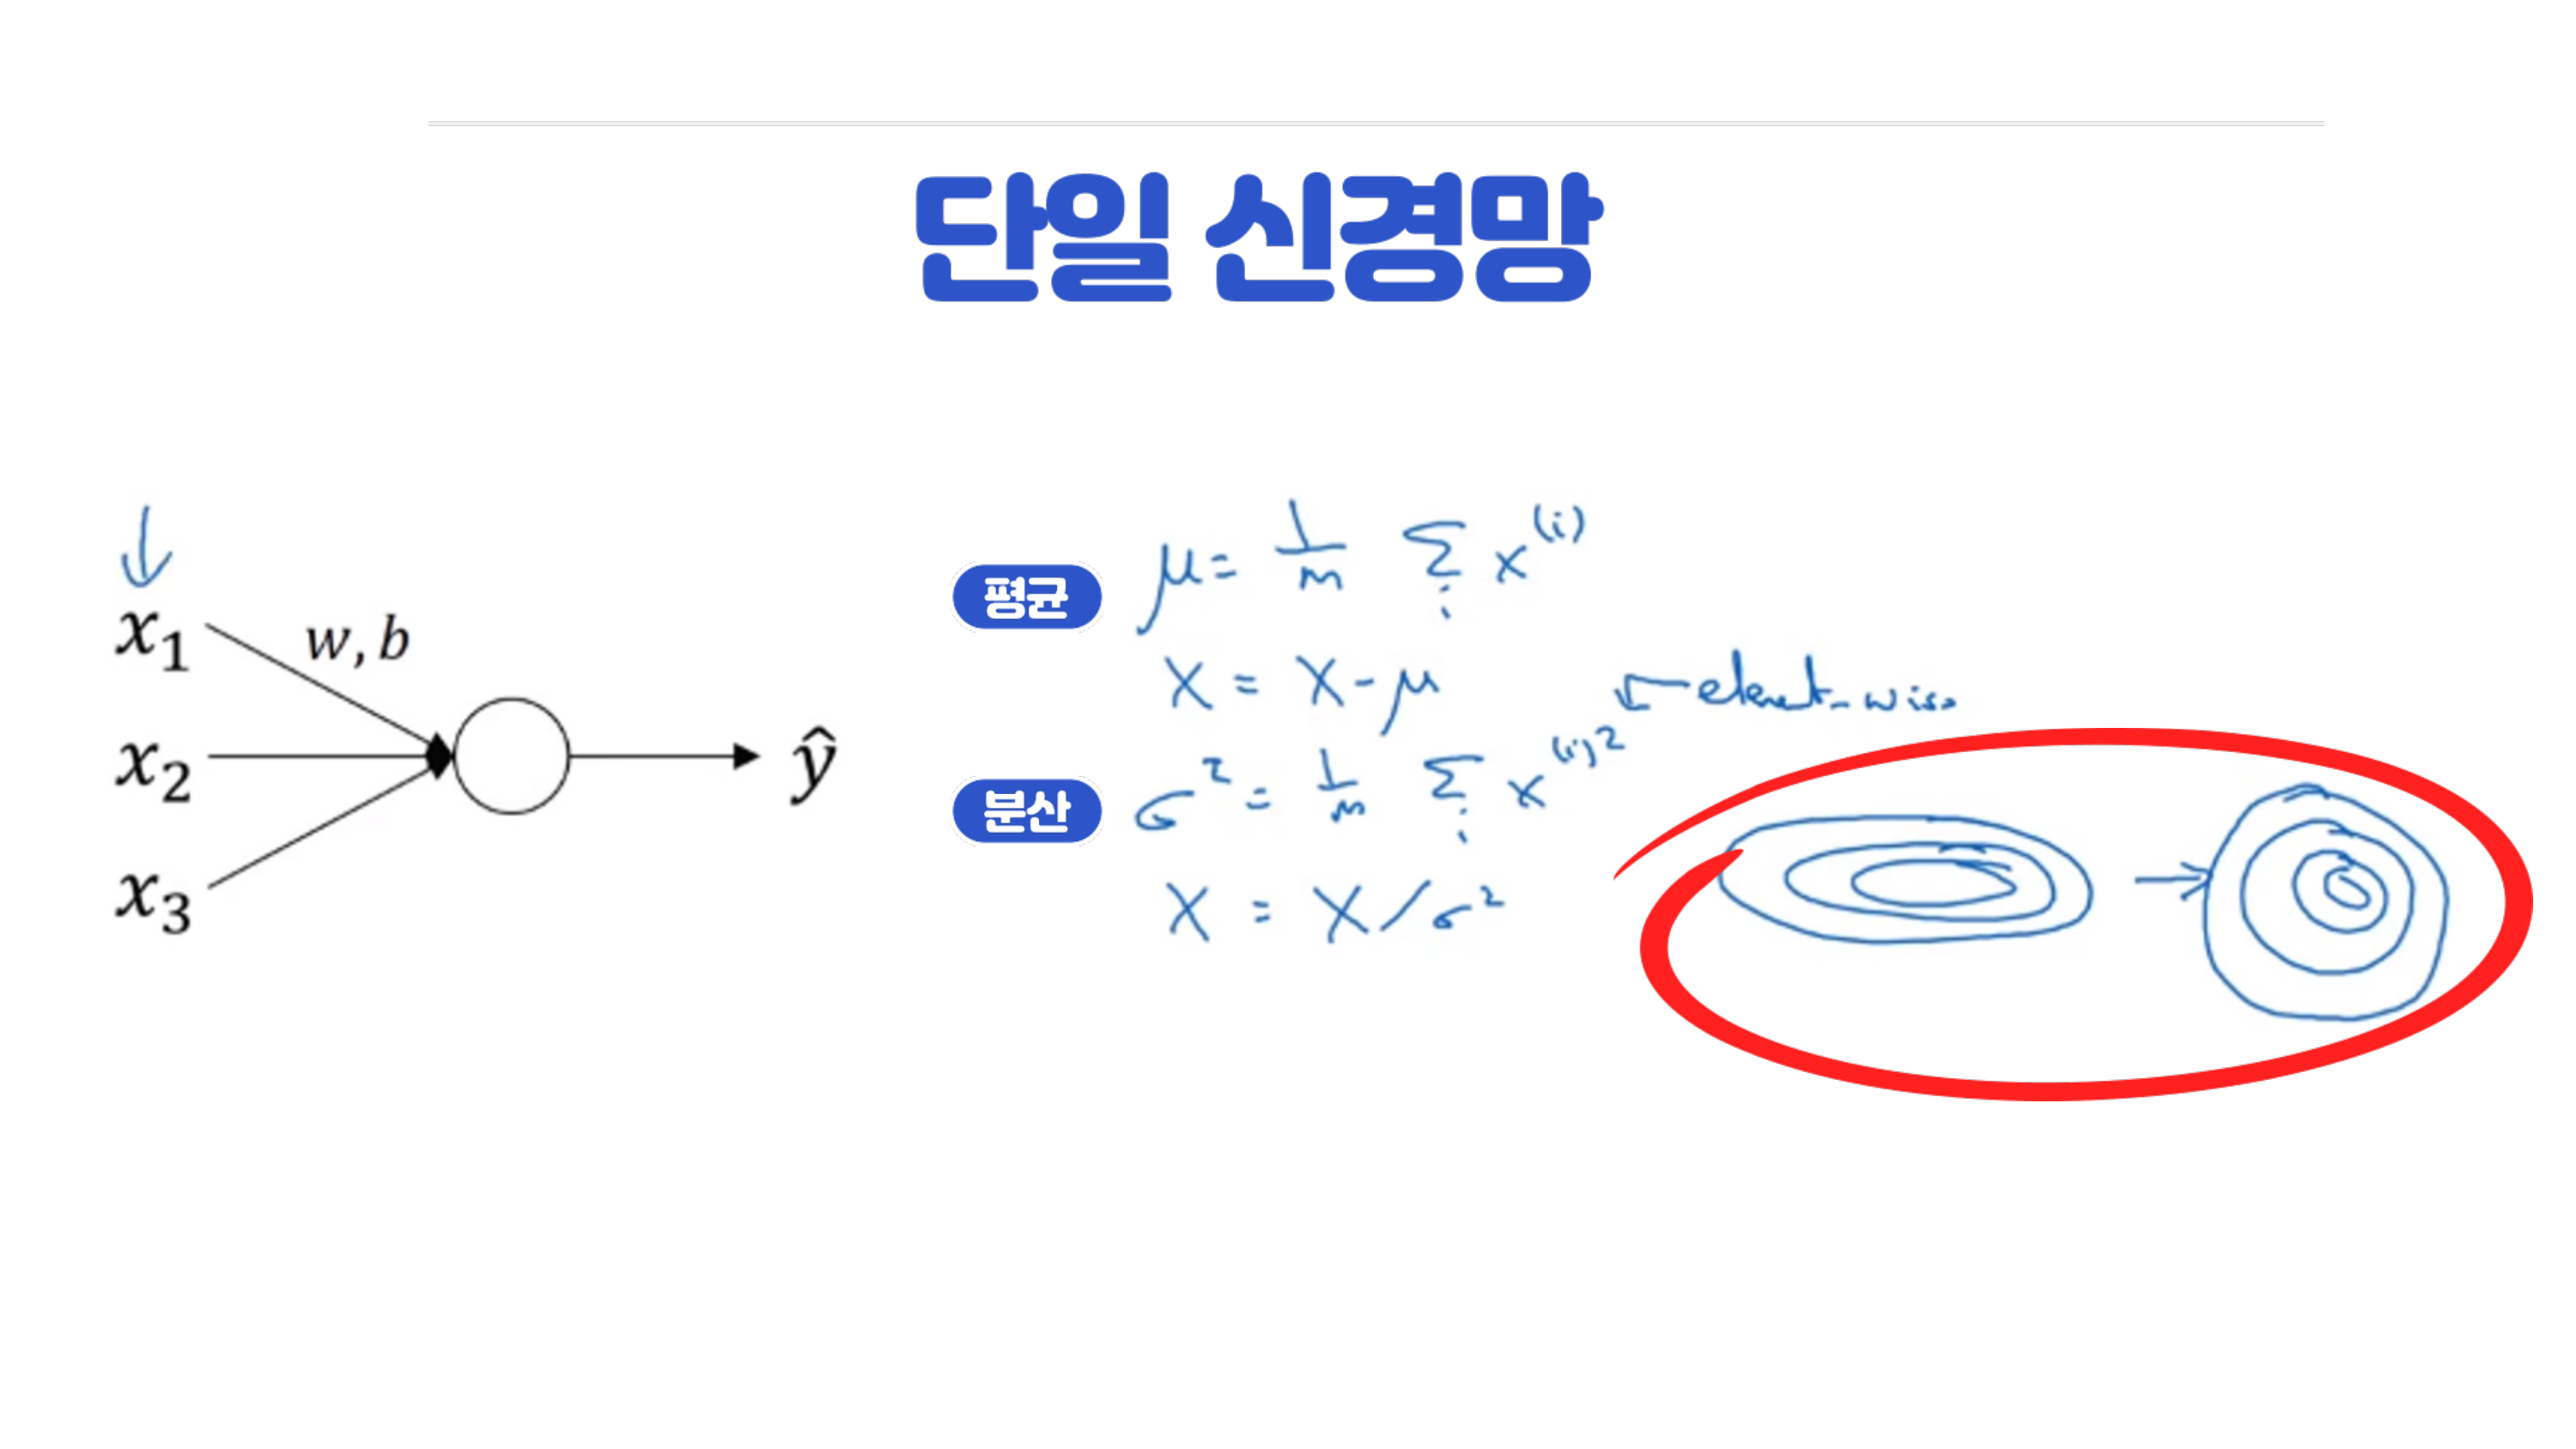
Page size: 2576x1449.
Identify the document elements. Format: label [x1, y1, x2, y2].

text_box [43, 482, 2482, 1069]
text_box [1745, 118, 2325, 130]
picture [858, 80, 1741, 458]
text_box [428, 118, 854, 130]
text_box [1613, 728, 2533, 1102]
text_box [949, 561, 1105, 634]
text_box [949, 774, 1105, 847]
